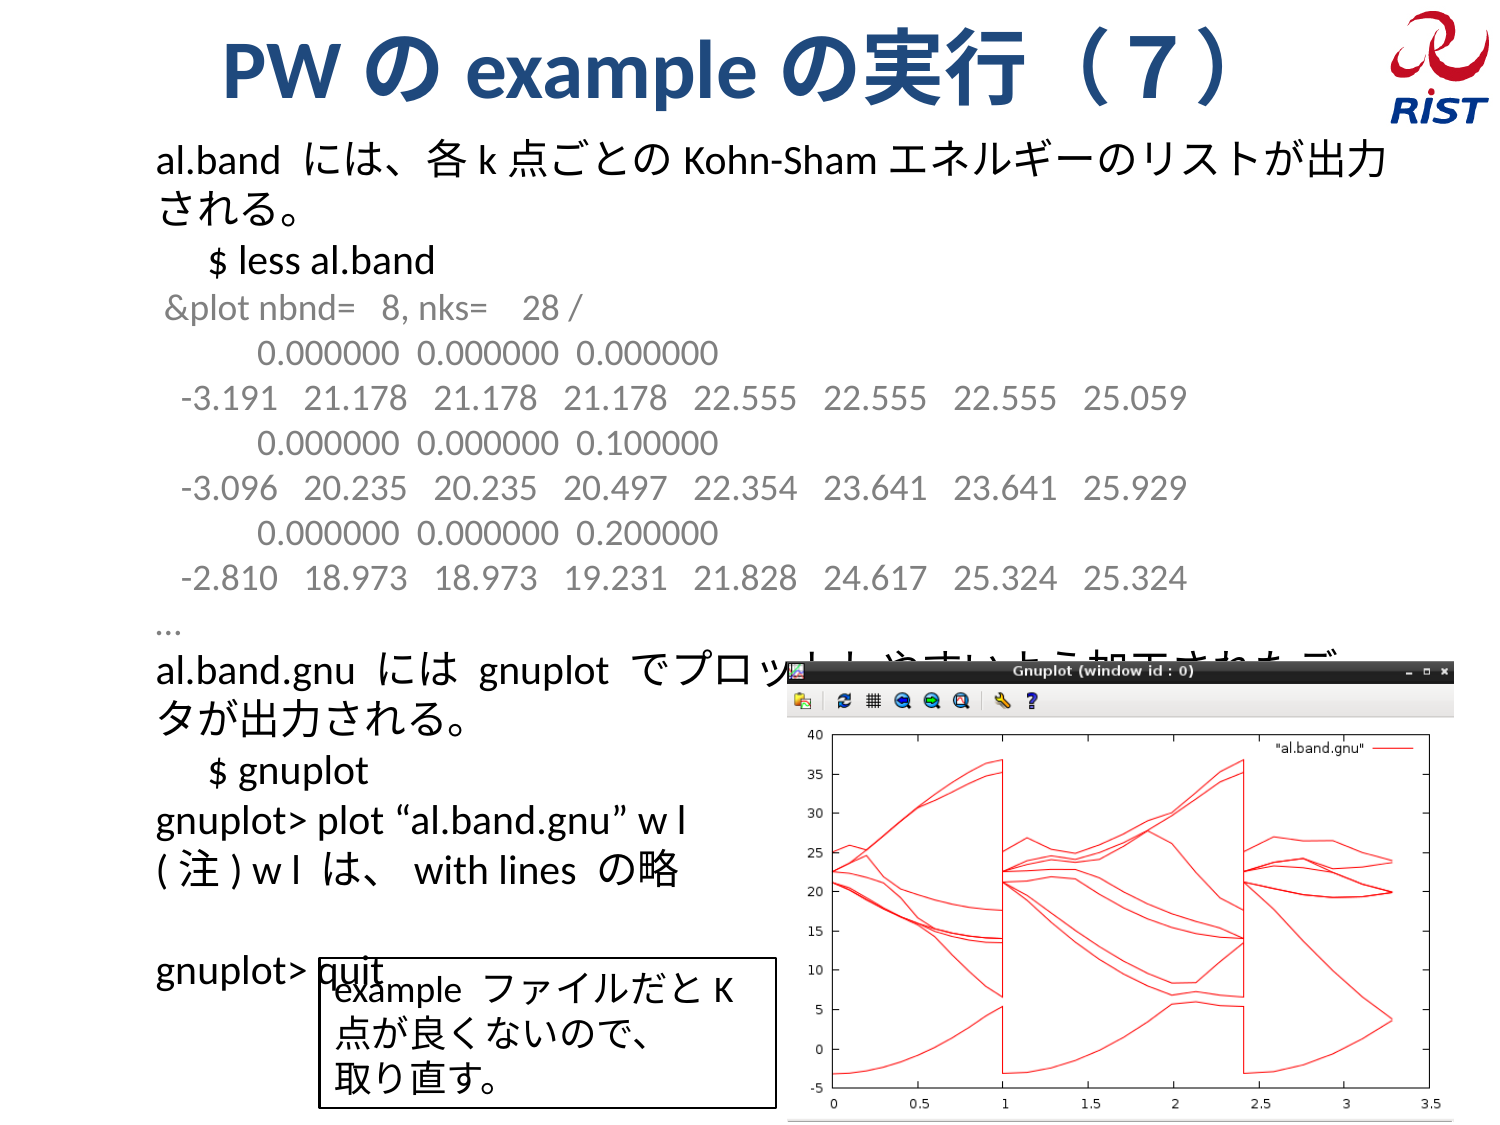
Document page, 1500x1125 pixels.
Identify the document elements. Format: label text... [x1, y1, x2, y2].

picture [1379, 0, 1500, 135]
list al.band には、各k点ごとのKohn-Shamエネルギーのリストが出力される。 $ less al.band &plot nbnd= 8, nks= 28 / 0.000000 0.000000 0.000000 -3.191 21.178 21.178 21.178 22.555 22.555 22.555 25.059 0.000000 0.000000 0.100000 -3.096 20.235 20.235 20.497 22.354 23.641 23.641 25.929 0.000000 0.000000 0.200000 -2.810 18.973 18.973 19.231 21.828 24.617 25.324 25.324 … al.band.gnu には gnuplot でプロットしやすいよう加工されたデータが出力される。 $ gnuplot gnuplot> plot “al.band.gnu” w l (注) w l は、with lines の略 gnuplot> quit [75, 125, 1425, 1125]
title PWのexampleの実行（７） [75, 7, 1425, 124]
text_box example ファイルだとK点が良くないので、 取り直す。 [319, 958, 776, 1108]
picture [787, 661, 1454, 1122]
